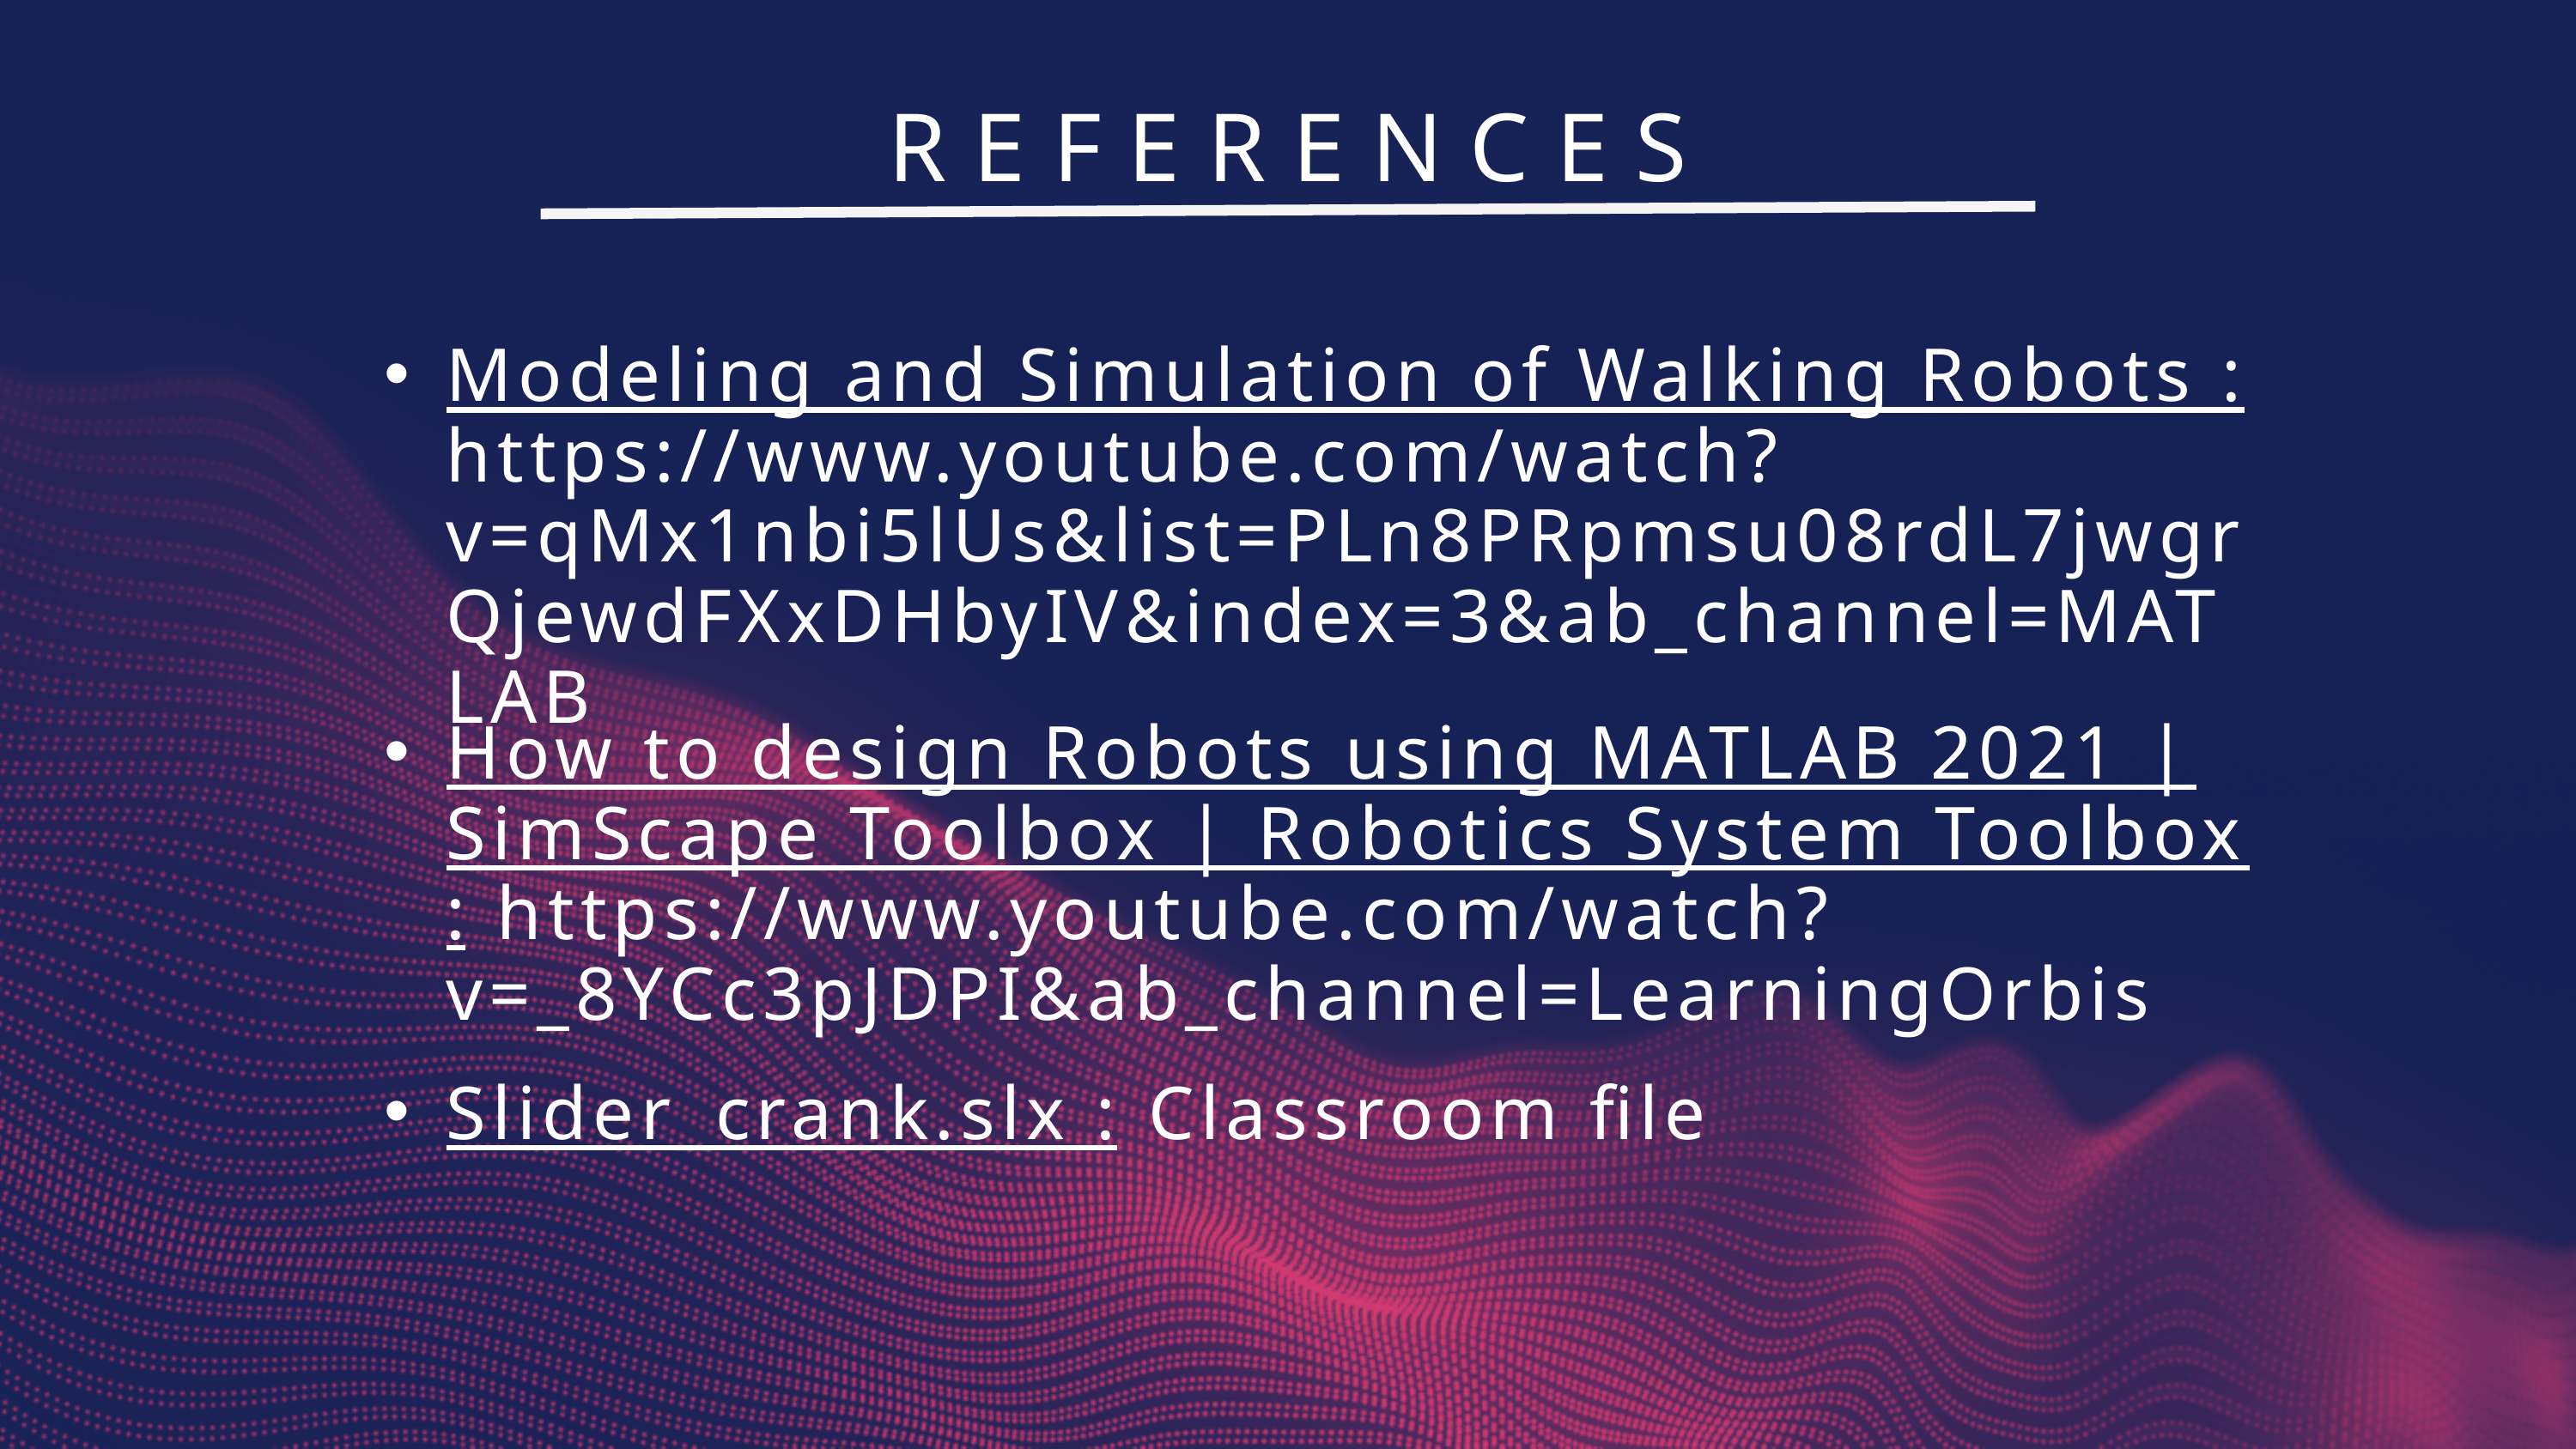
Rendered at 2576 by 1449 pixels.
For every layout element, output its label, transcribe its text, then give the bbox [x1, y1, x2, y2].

text_box Slider_crank.slx : Classroom file [322, 1073, 2254, 1155]
text_box How to design Robots using MATLAB 2021 | SimScape Toolbox | Robotics System Toolbox : https://www.youtube.com/watch?v=_8YCc3pJDPI&ab_channel=LearningOrbis [322, 713, 2254, 1073]
text_box REFERENCES [486, 96, 2090, 201]
text_box [0, 0, 2576, 1449]
text_box Modeling and Simulation of Walking Robots : https://www.youtube.com/watch?v=qMx1nbi5lUs&list=PLn8PRpmsu08rdL7jwgrQjewdFXxDHbyIV&index=3&ab_channel=MATLAB [322, 336, 2254, 713]
